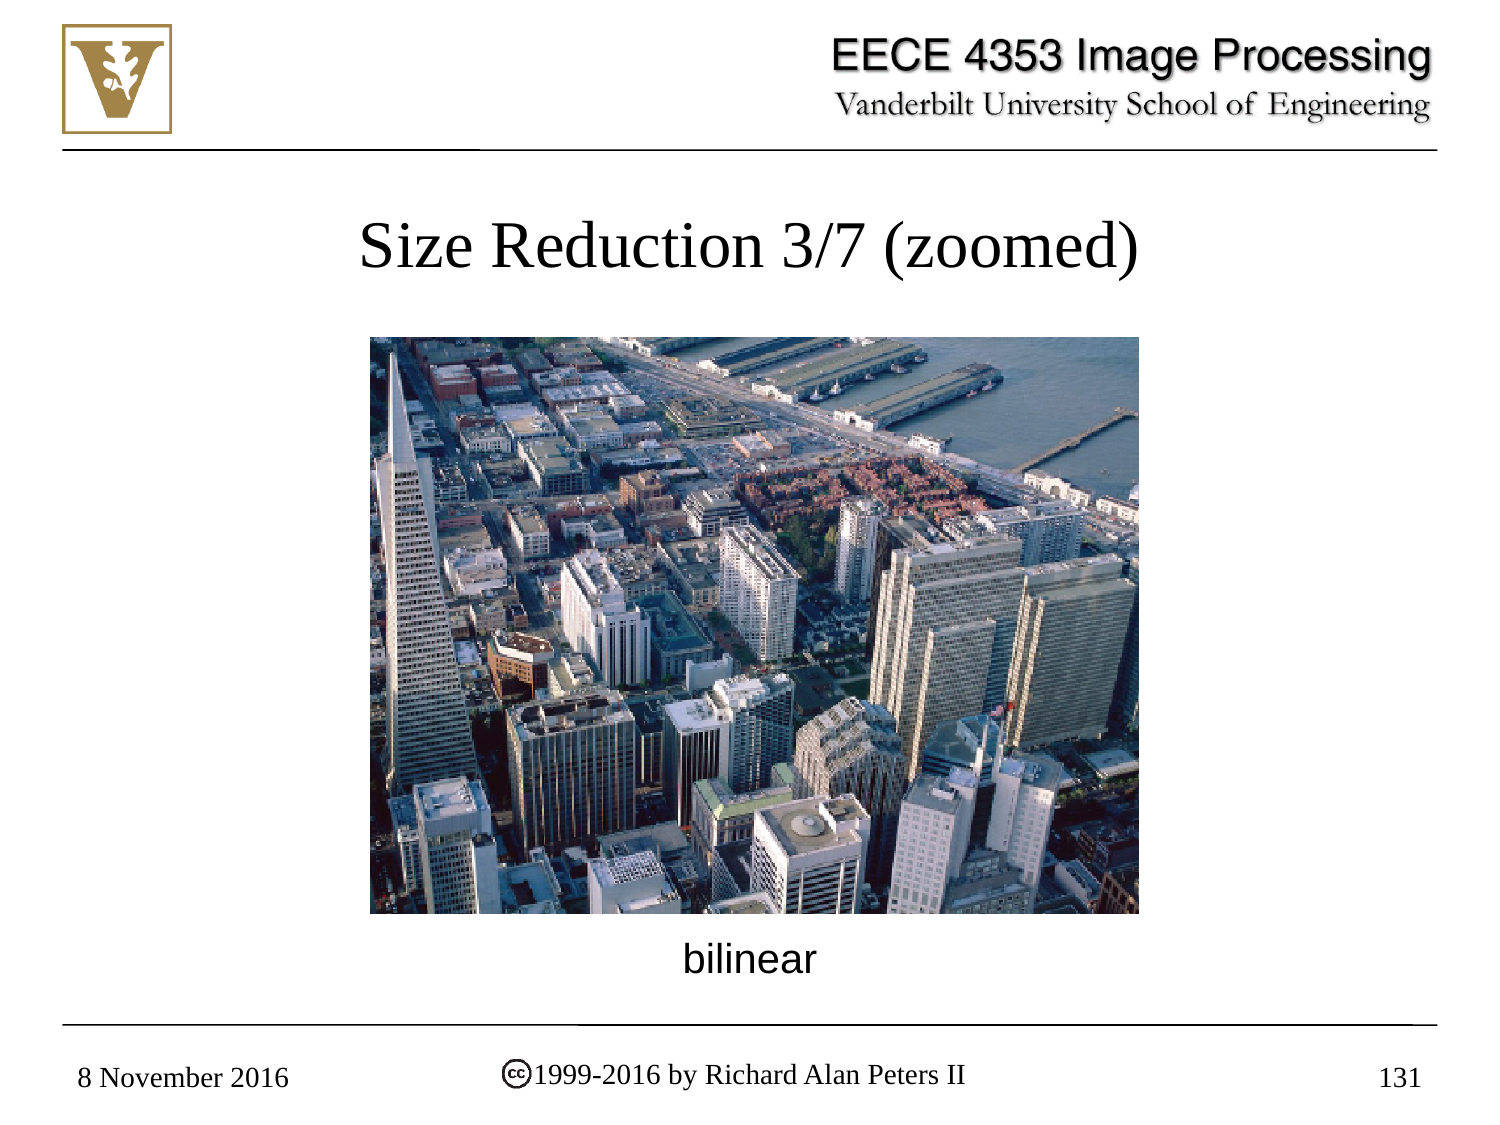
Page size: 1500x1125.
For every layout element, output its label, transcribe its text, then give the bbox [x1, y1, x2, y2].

picture [62, 24, 172, 134]
picture [826, 25, 1436, 133]
title Size Reduction 3/7 (zoomed) [312, 181, 1188, 300]
picture [370, 337, 1139, 914]
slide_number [62, 1045, 413, 1106]
slide_number 131 [1087, 1045, 1438, 1106]
text_box bilinear [667, 924, 833, 990]
footer 1999-2016 by Richard Alan Peters II [512, 1042, 988, 1103]
picture [498, 1055, 512, 1091]
